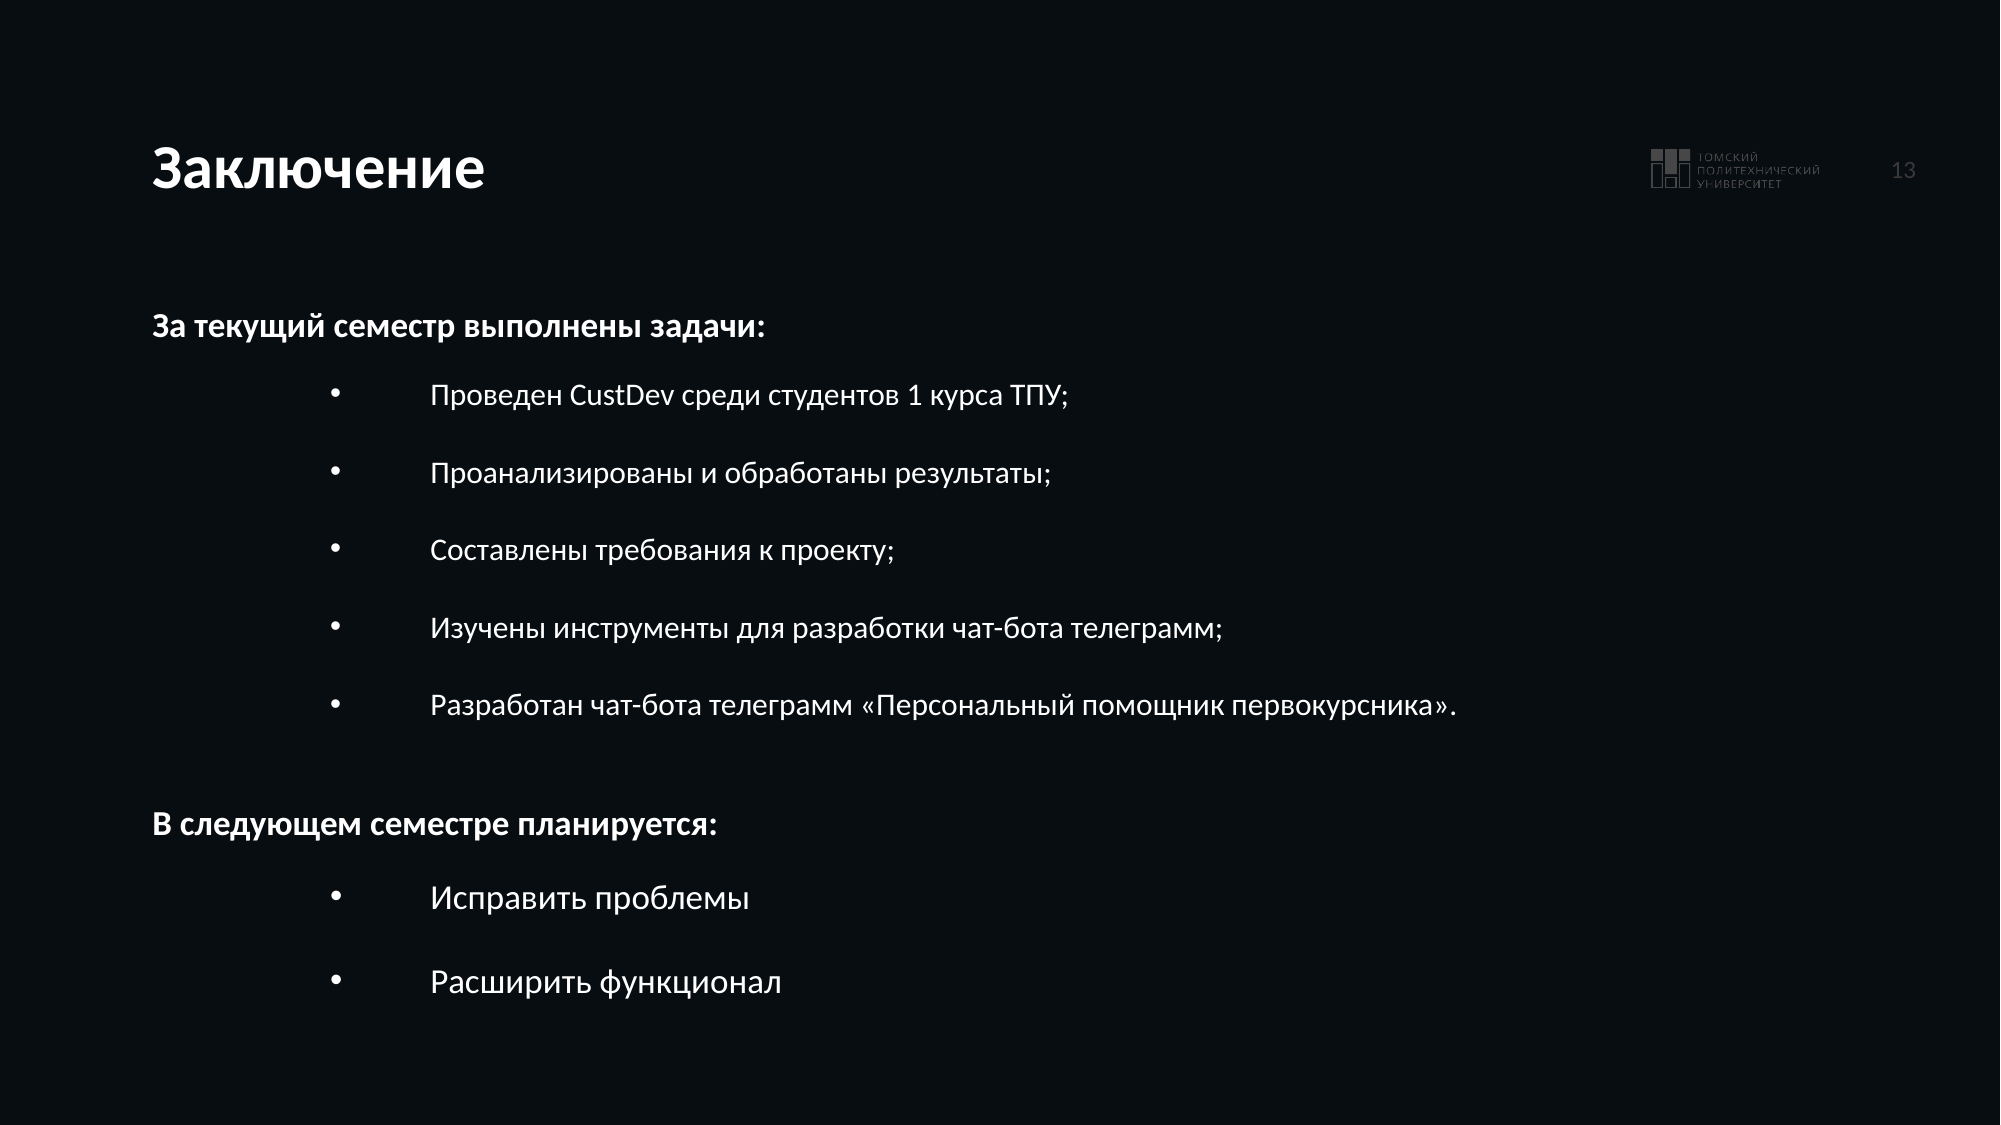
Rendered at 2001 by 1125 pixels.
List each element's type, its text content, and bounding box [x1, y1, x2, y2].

list За текущий семестр выполнены задачи: Проведен CustDev среди студентов 1 курса ТПУ; Проанализированы и обработаны результаты; Составлены требования к проекту; Изучены инструменты для разработки чат-бота телеграмм; Разработан чат-бота телеграмм «Персональный помощник первокурсника». В следующем семестре планируется: Исправить проблемы Расширить функционал [137, 299, 1863, 1014]
title Заключение [137, 103, 1608, 234]
picture [1651, 149, 1819, 188]
